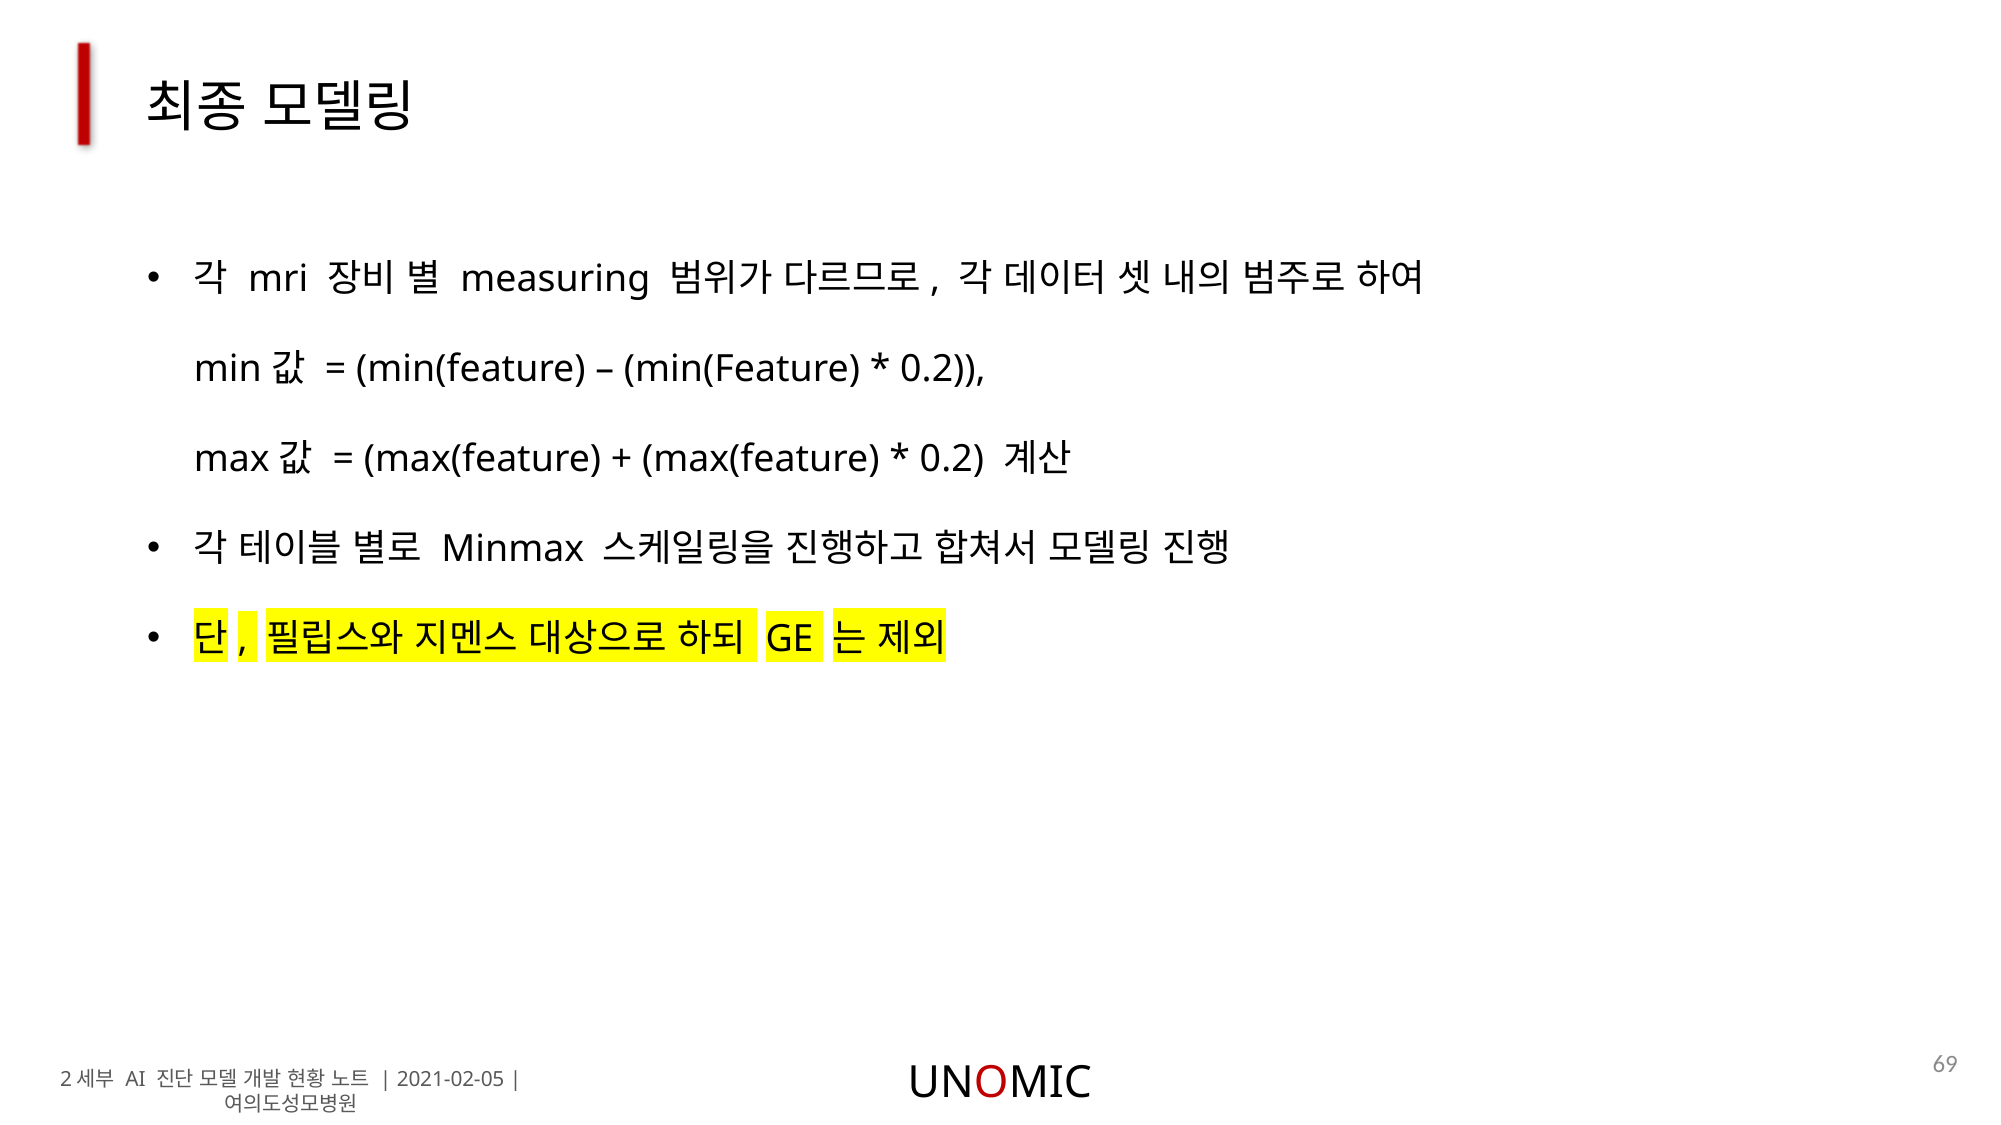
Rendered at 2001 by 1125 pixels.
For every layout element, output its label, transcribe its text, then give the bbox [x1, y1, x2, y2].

text_box 각 mri 장비 별 measuring 범위가 다르므로, 각 데이터 셋 내의 범주로 하여 min값 = (min(feature) – (min(Feature) * 0.2)), max값 = (max(feature) + (max(feature) * 0.2) 계산 각 테이블 별로 Minmax 스케일링을 진행하고 합쳐서 모델링 진행 단, 필립스와 지멘스 대상으로 하되 GE 는 제외 [132, 201, 1807, 667]
text_box 2세부 AI 진단 모델 개발 현황 노트 | 2021-02-05 | 여의도성모병원 [0, 1055, 582, 1125]
slide_number 69 [1853, 1019, 1974, 1106]
text_box UNOMIC [850, 1044, 1150, 1115]
text_box 최종 모델링 [130, 51, 1924, 158]
text_box [80, 45, 89, 145]
text_box [140, 157, 1859, 923]
